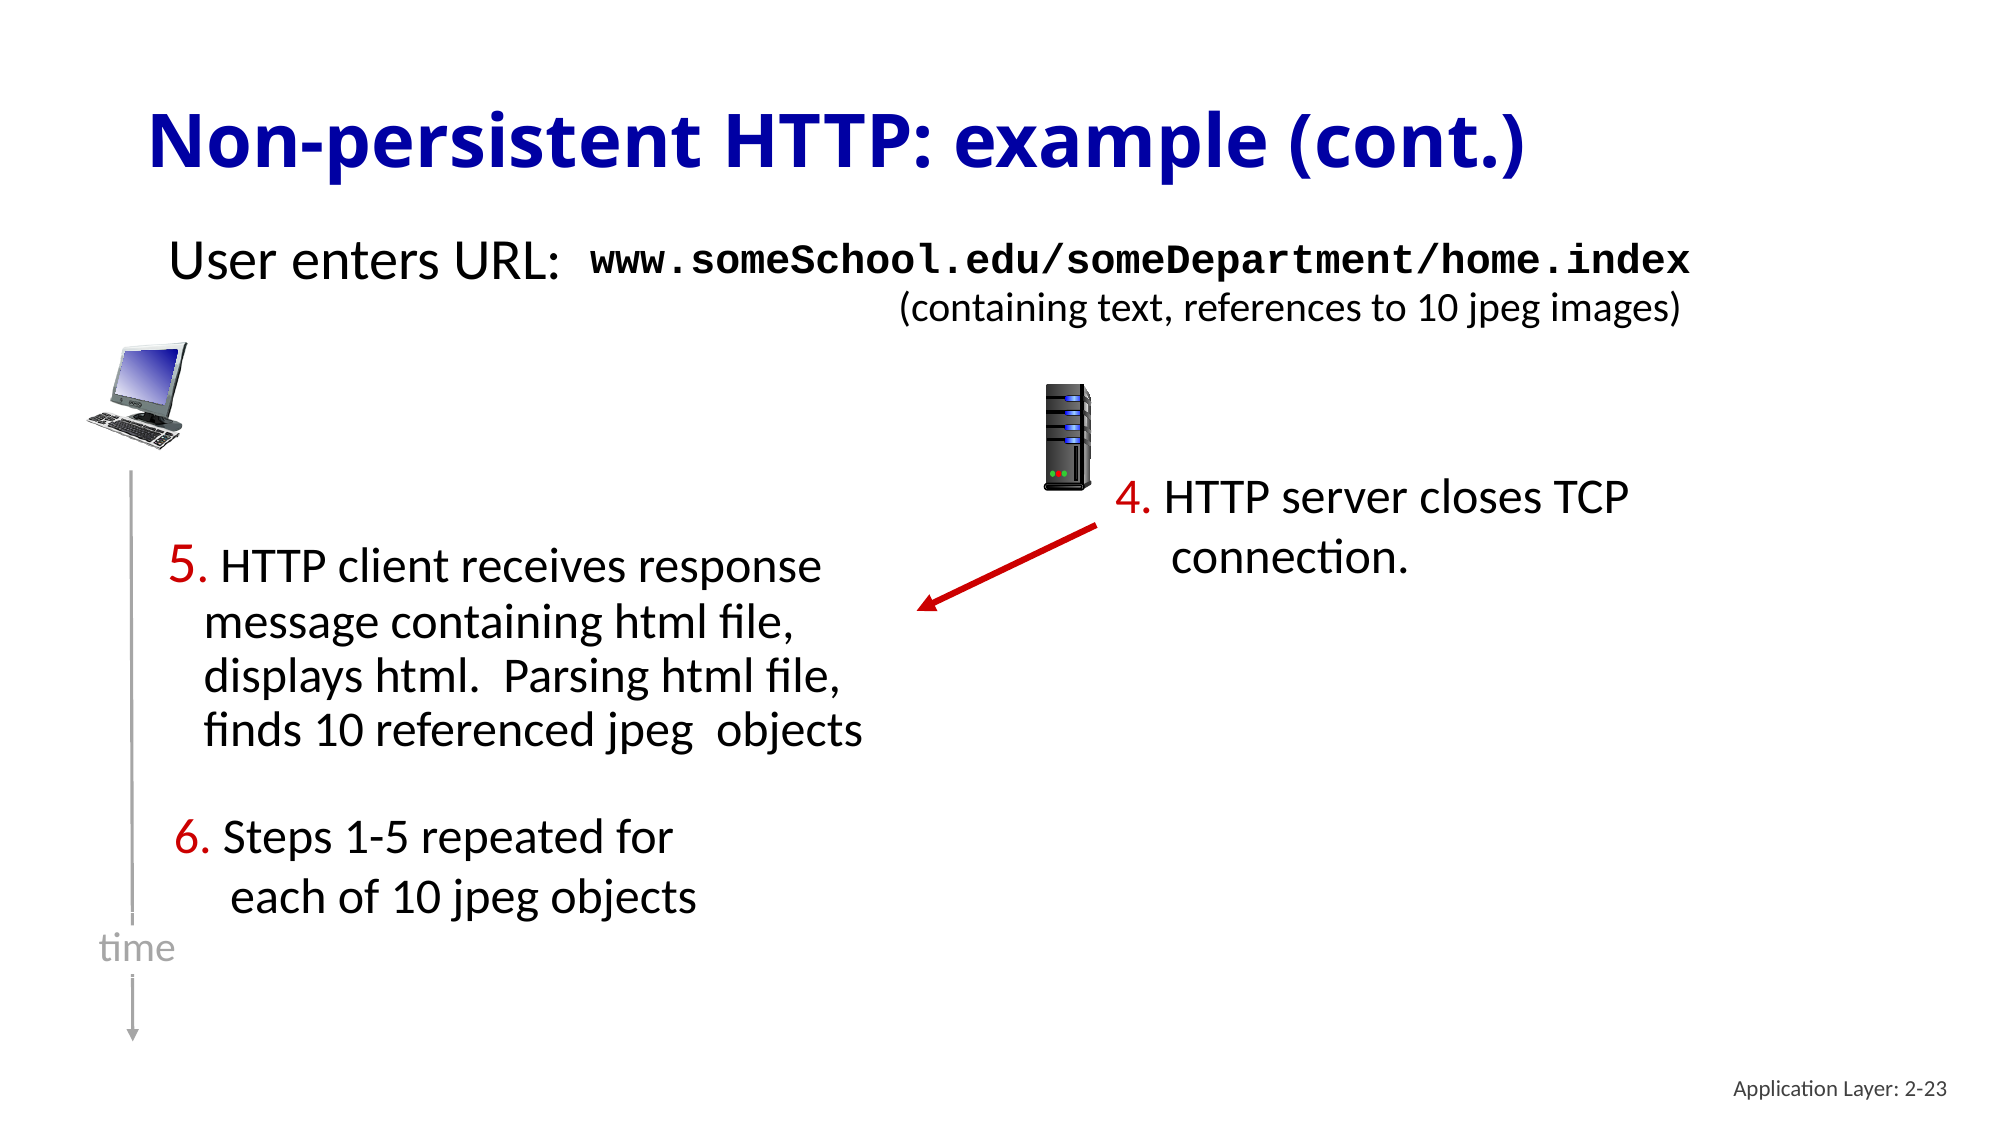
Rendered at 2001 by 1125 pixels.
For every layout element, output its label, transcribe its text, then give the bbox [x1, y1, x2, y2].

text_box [1044, 384, 1092, 490]
text_box 6. Steps 1-5 repeated for each of 10 jpeg objects [159, 795, 785, 906]
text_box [60, 337, 190, 458]
text_box [916, 524, 1097, 612]
text_box [126, 978, 139, 1042]
text_box User enters URL: [132, 221, 1436, 299]
text_box (containing text, references to 10 jpeg images) [767, 309, 1814, 338]
text_box www.someSchool.edu/someDepartment/home.index [575, 232, 1879, 309]
text_box 4. HTTP server closes TCP connection. [1100, 456, 1726, 577]
title Non-persistent HTTP: example (cont.) [131, 70, 1856, 218]
slide_number Application Layer: 2- [1512, 1056, 1963, 1117]
text_box time [83, 912, 191, 978]
text_box 5. HTTP client receives response message containing html file, displays html. Parsing html file, finds 10 referenced jpeg objects [132, 524, 966, 855]
